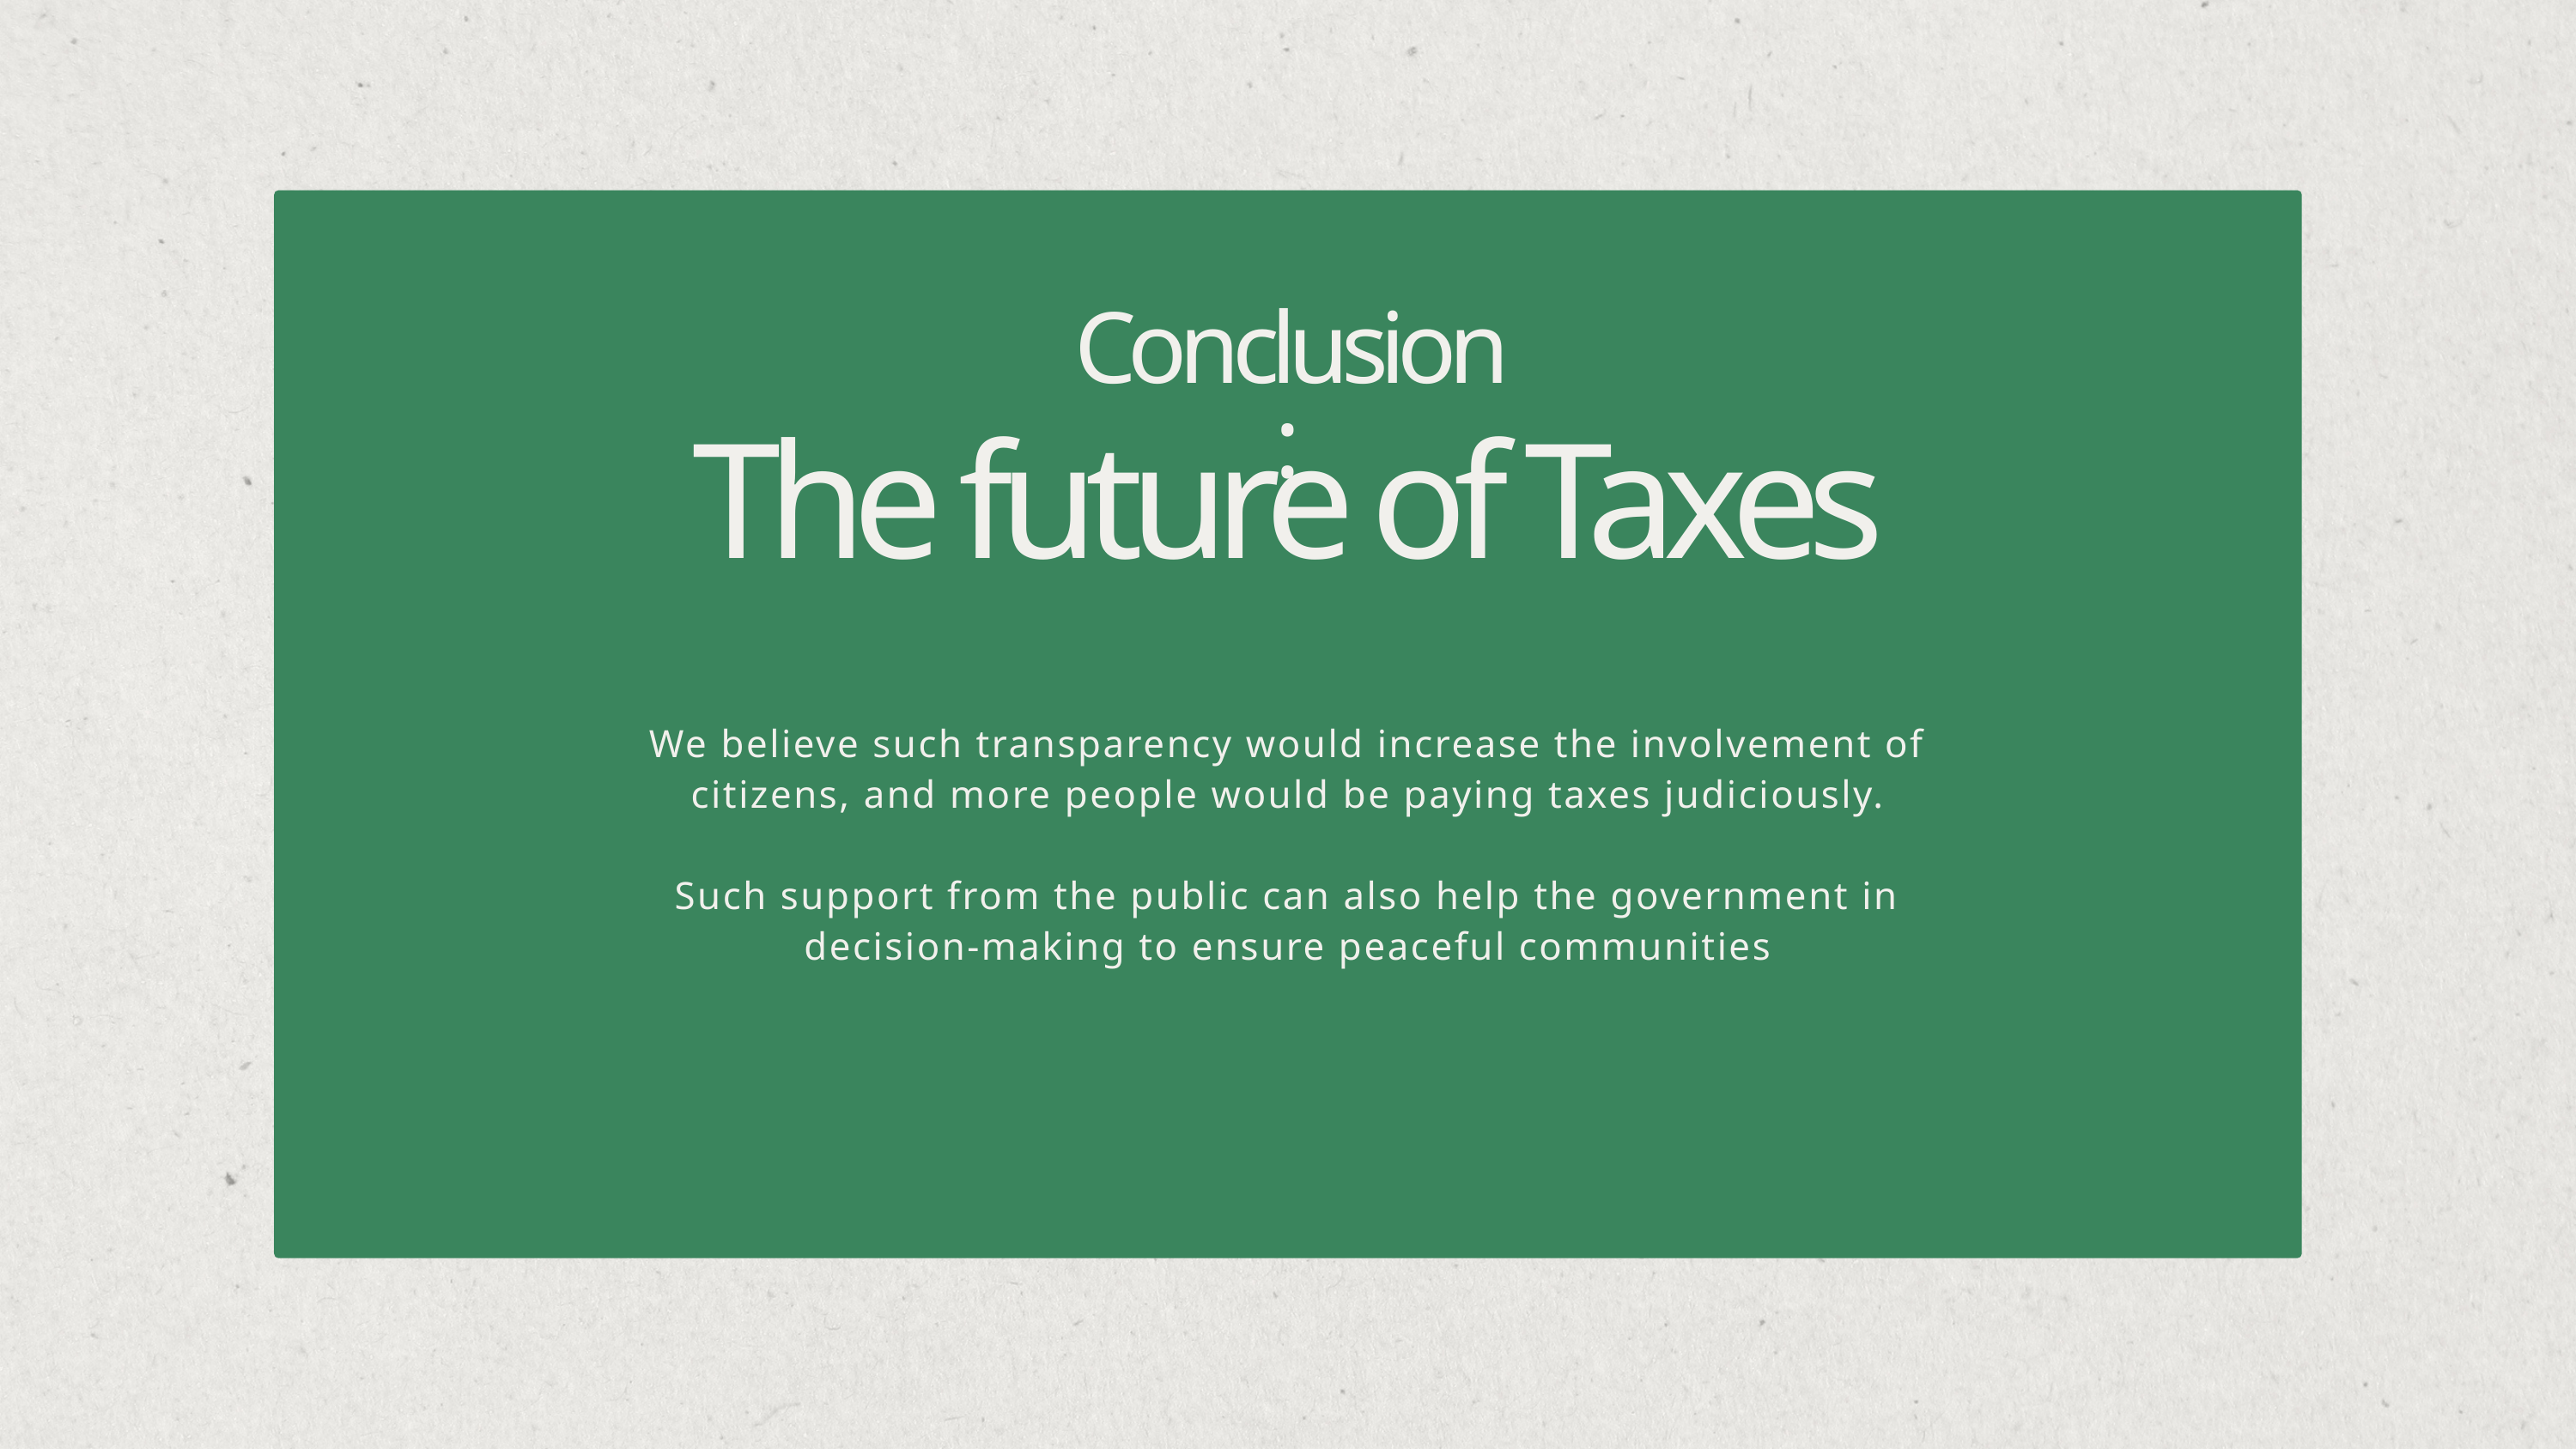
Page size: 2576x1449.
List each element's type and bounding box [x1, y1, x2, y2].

text_box [0, 0, 2576, 1449]
text_box [273, 190, 2302, 1258]
